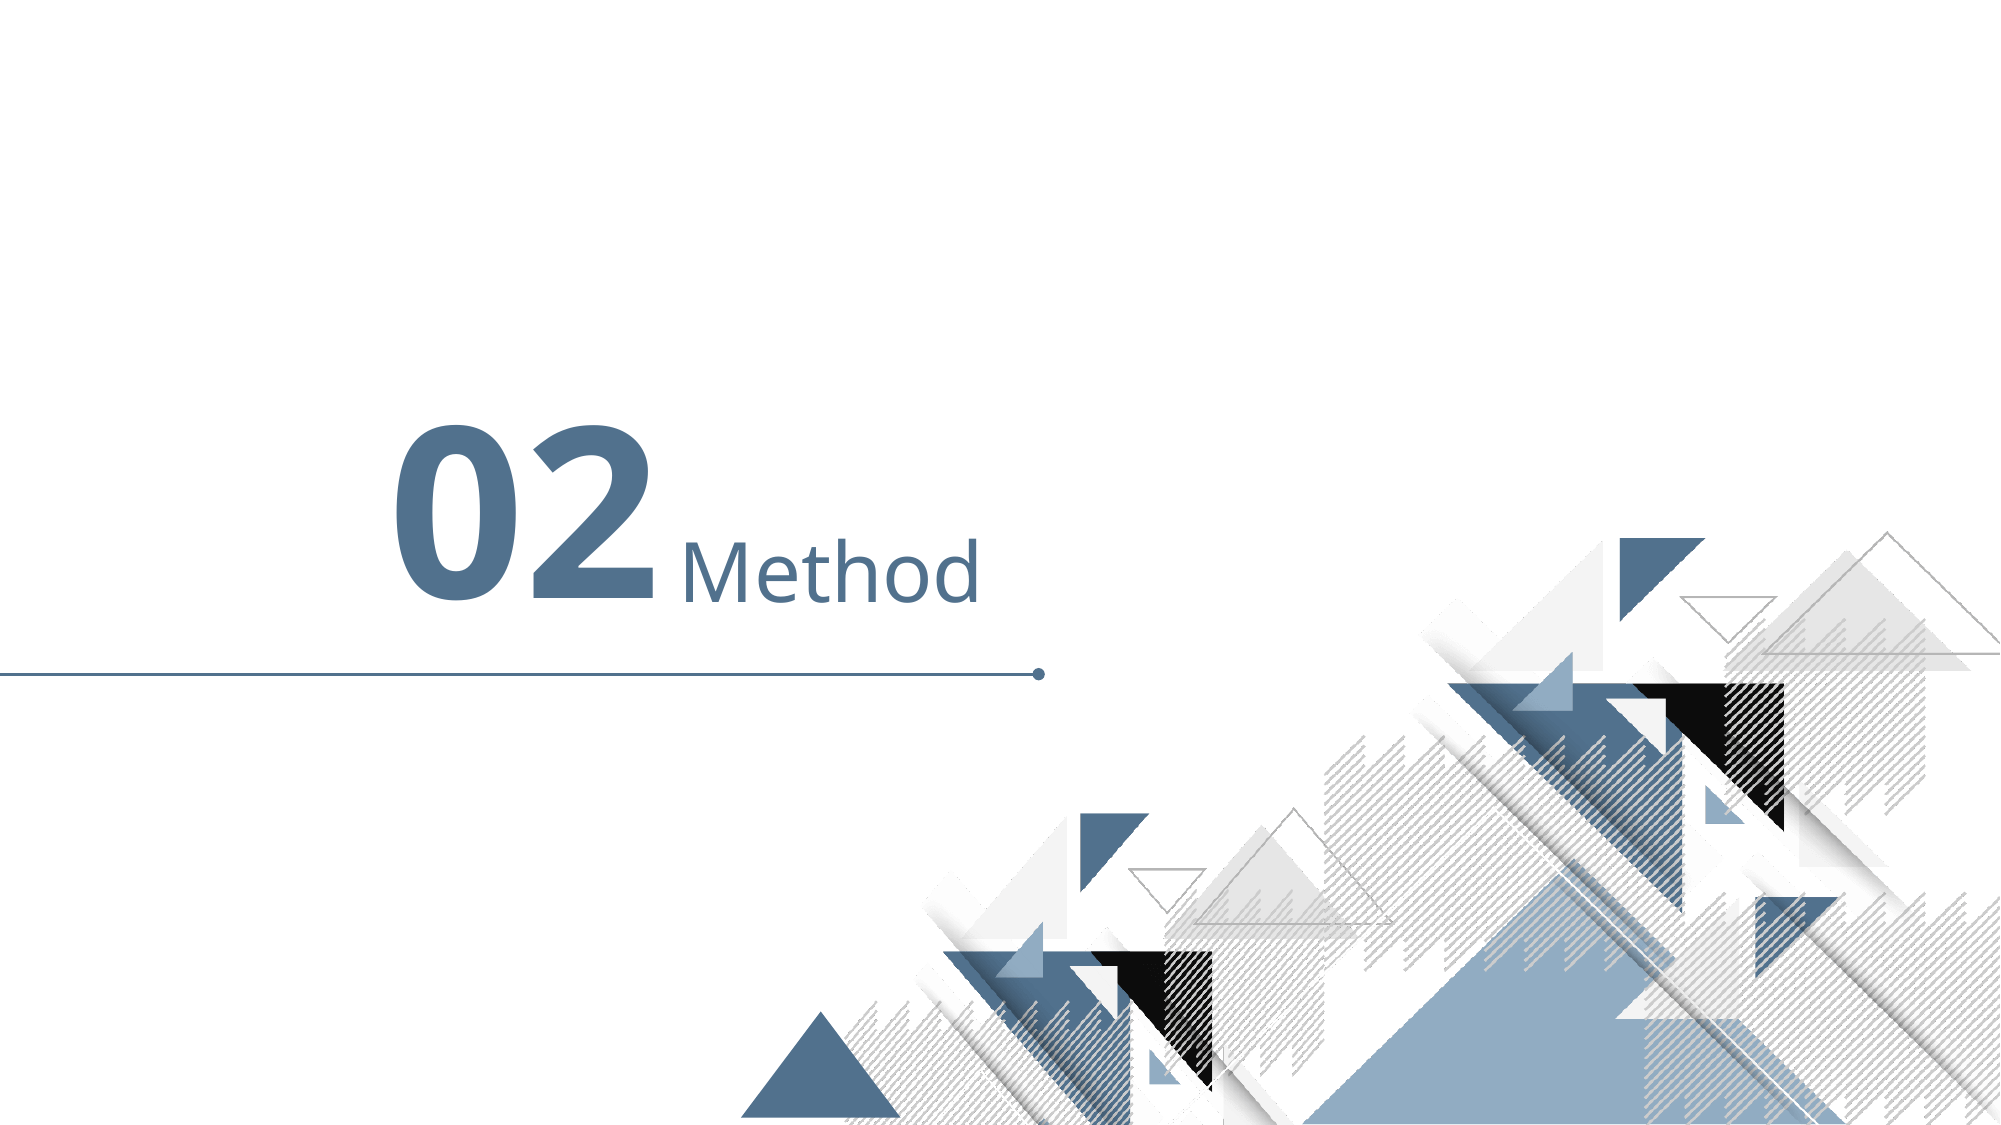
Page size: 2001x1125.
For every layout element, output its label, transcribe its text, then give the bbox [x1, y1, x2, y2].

text_box Method [654, 481, 1009, 627]
text_box 02 [388, 359, 662, 647]
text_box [716, 531, 2000, 1125]
